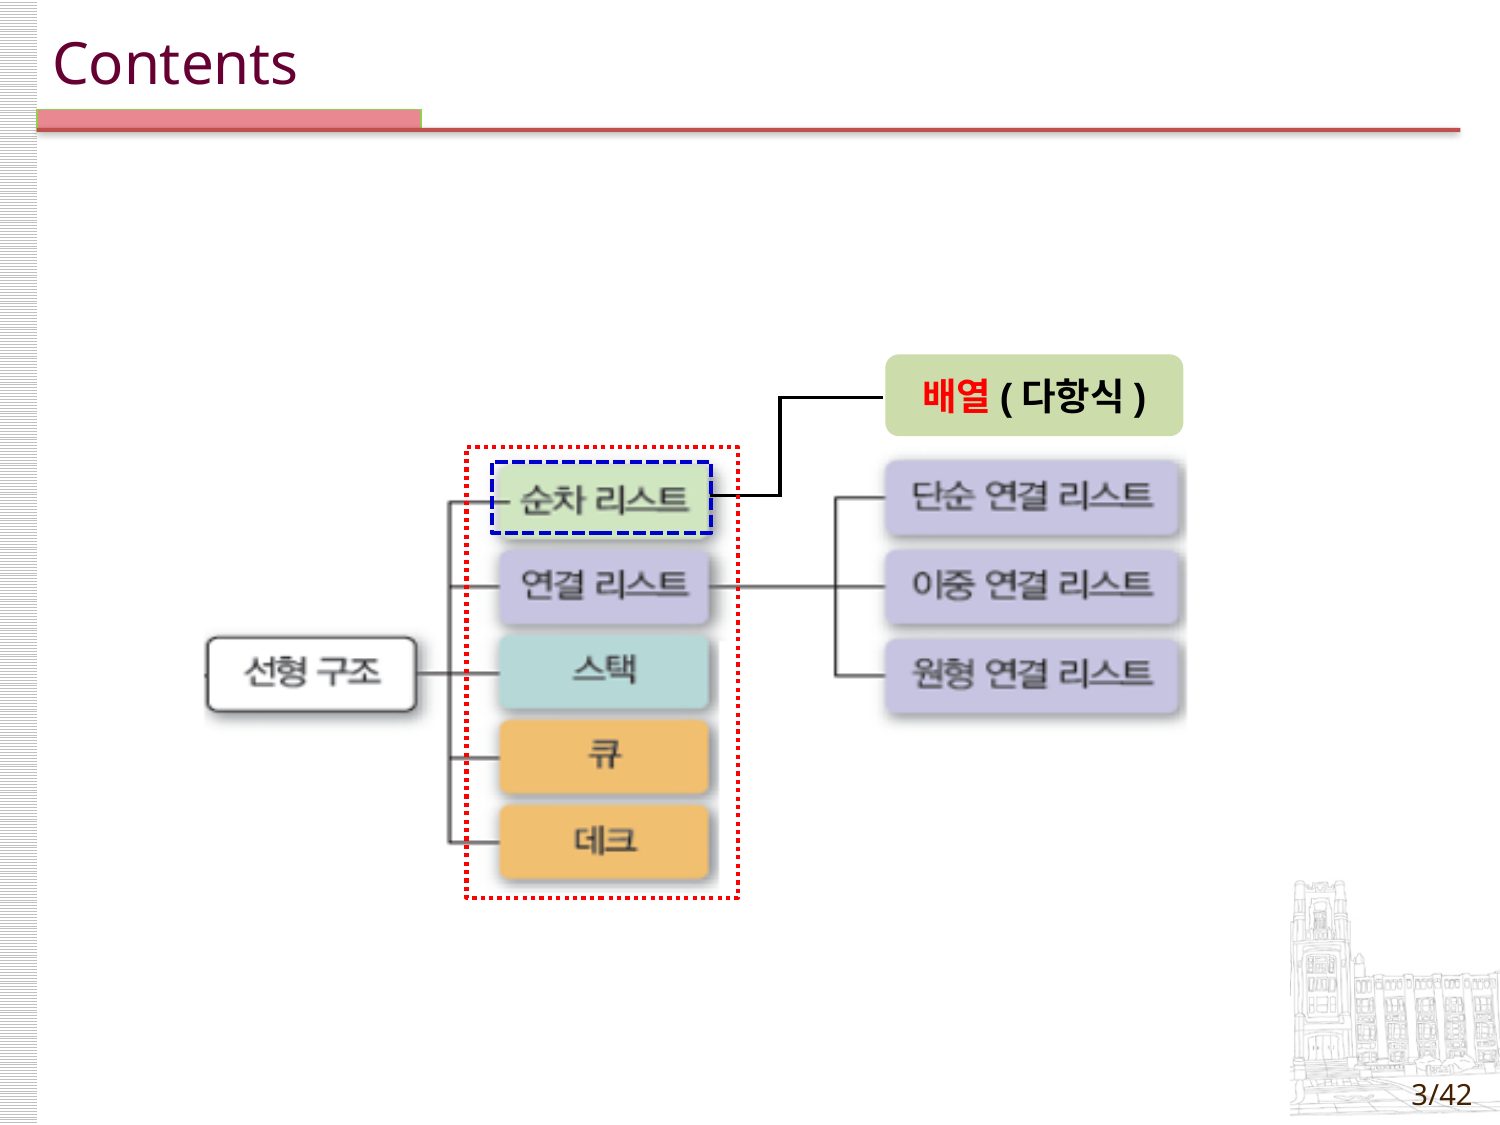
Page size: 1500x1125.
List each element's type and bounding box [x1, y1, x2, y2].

picture [1290, 874, 1500, 1125]
text_box [182, 354, 1271, 918]
